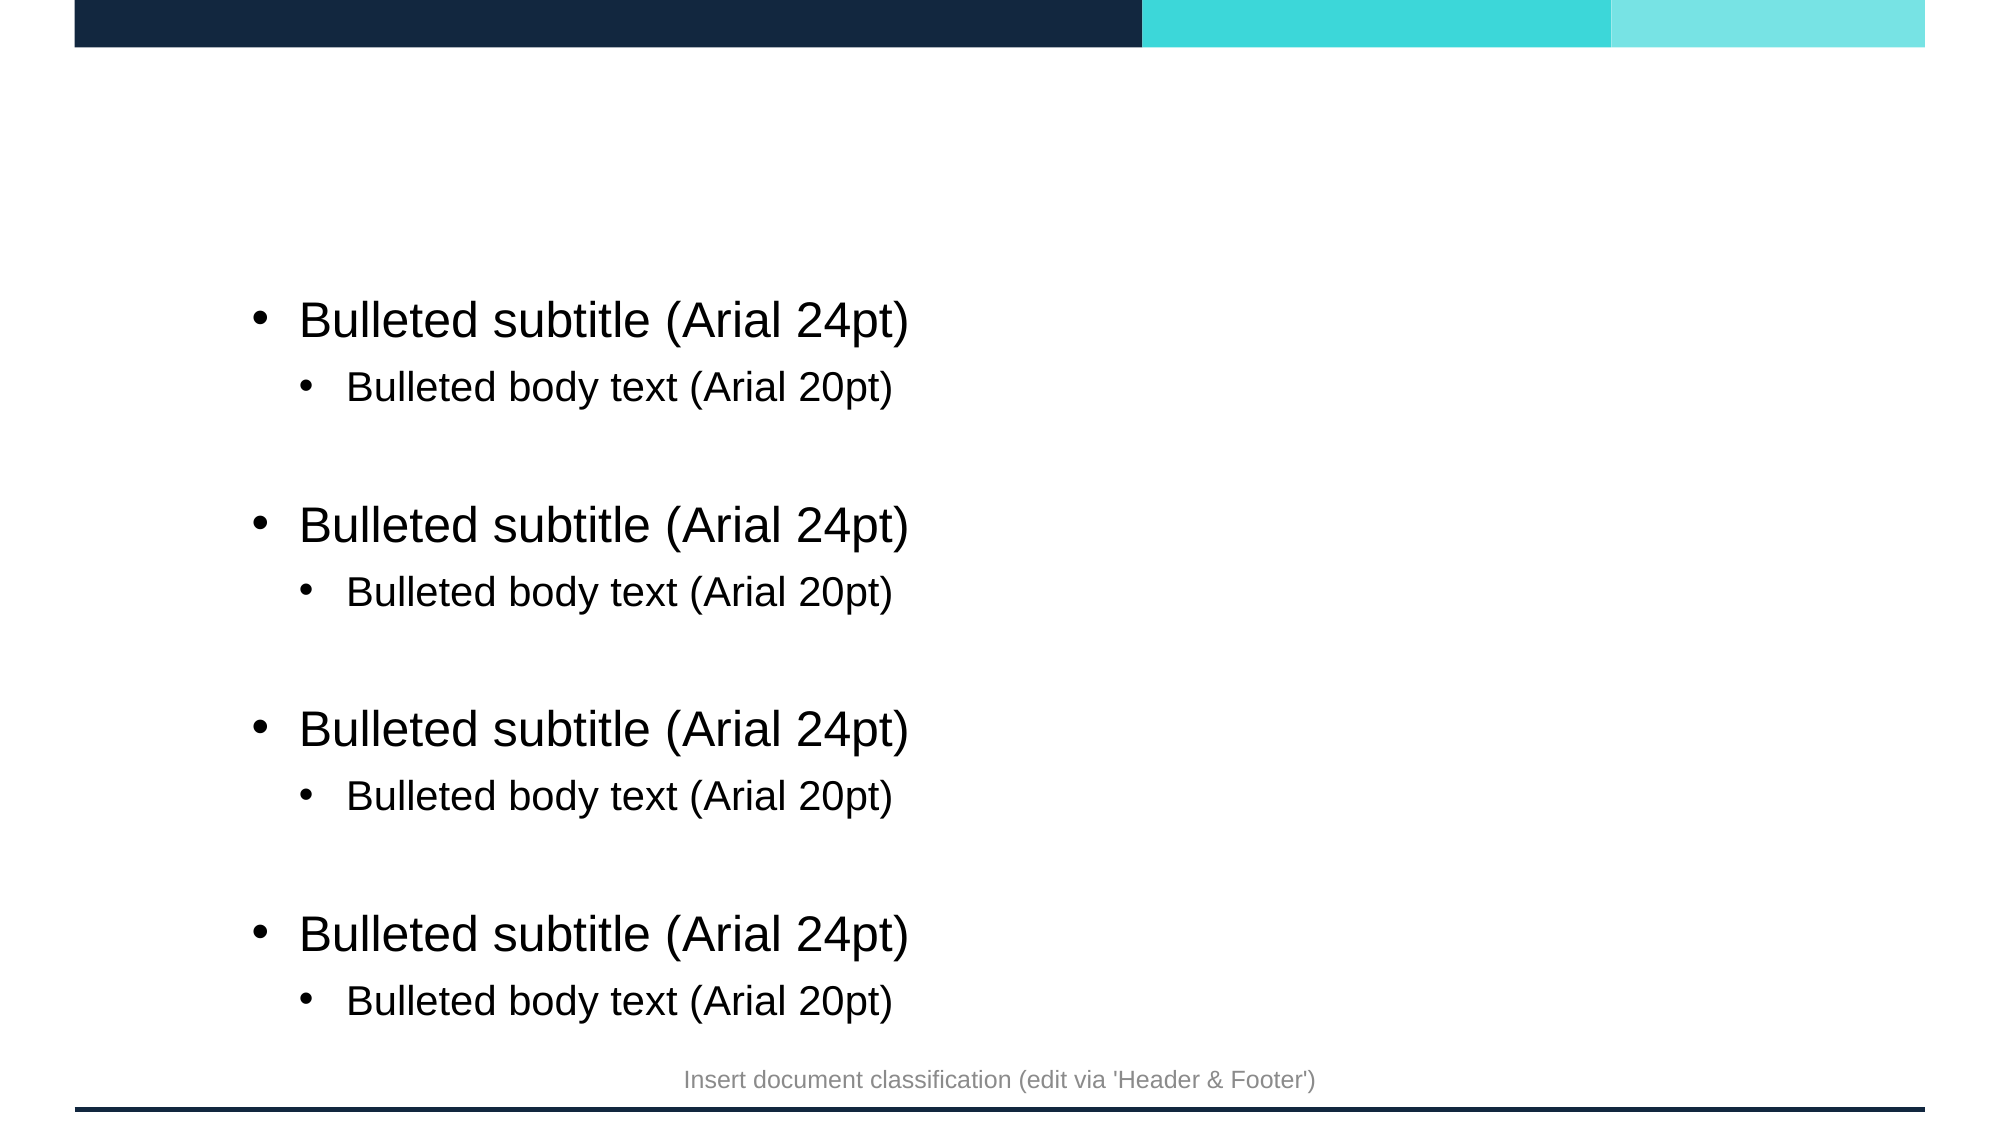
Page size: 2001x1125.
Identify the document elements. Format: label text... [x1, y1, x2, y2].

footer Insert document classification (edit via 'Header & Footer') [500, 1047, 1501, 1110]
list Bulleted subtitle (Arial 24pt) Bulleted body text (Arial 20pt) Bulleted subtitle (Arial 24pt) Bulleted body text (Arial 20pt) Bulleted subtitle (Arial 24pt) Bulleted body text (Arial 20pt) Bulleted subtitle (Arial 24pt) Bulleted body text (Arial 20pt) [251, 287, 1750, 1047]
